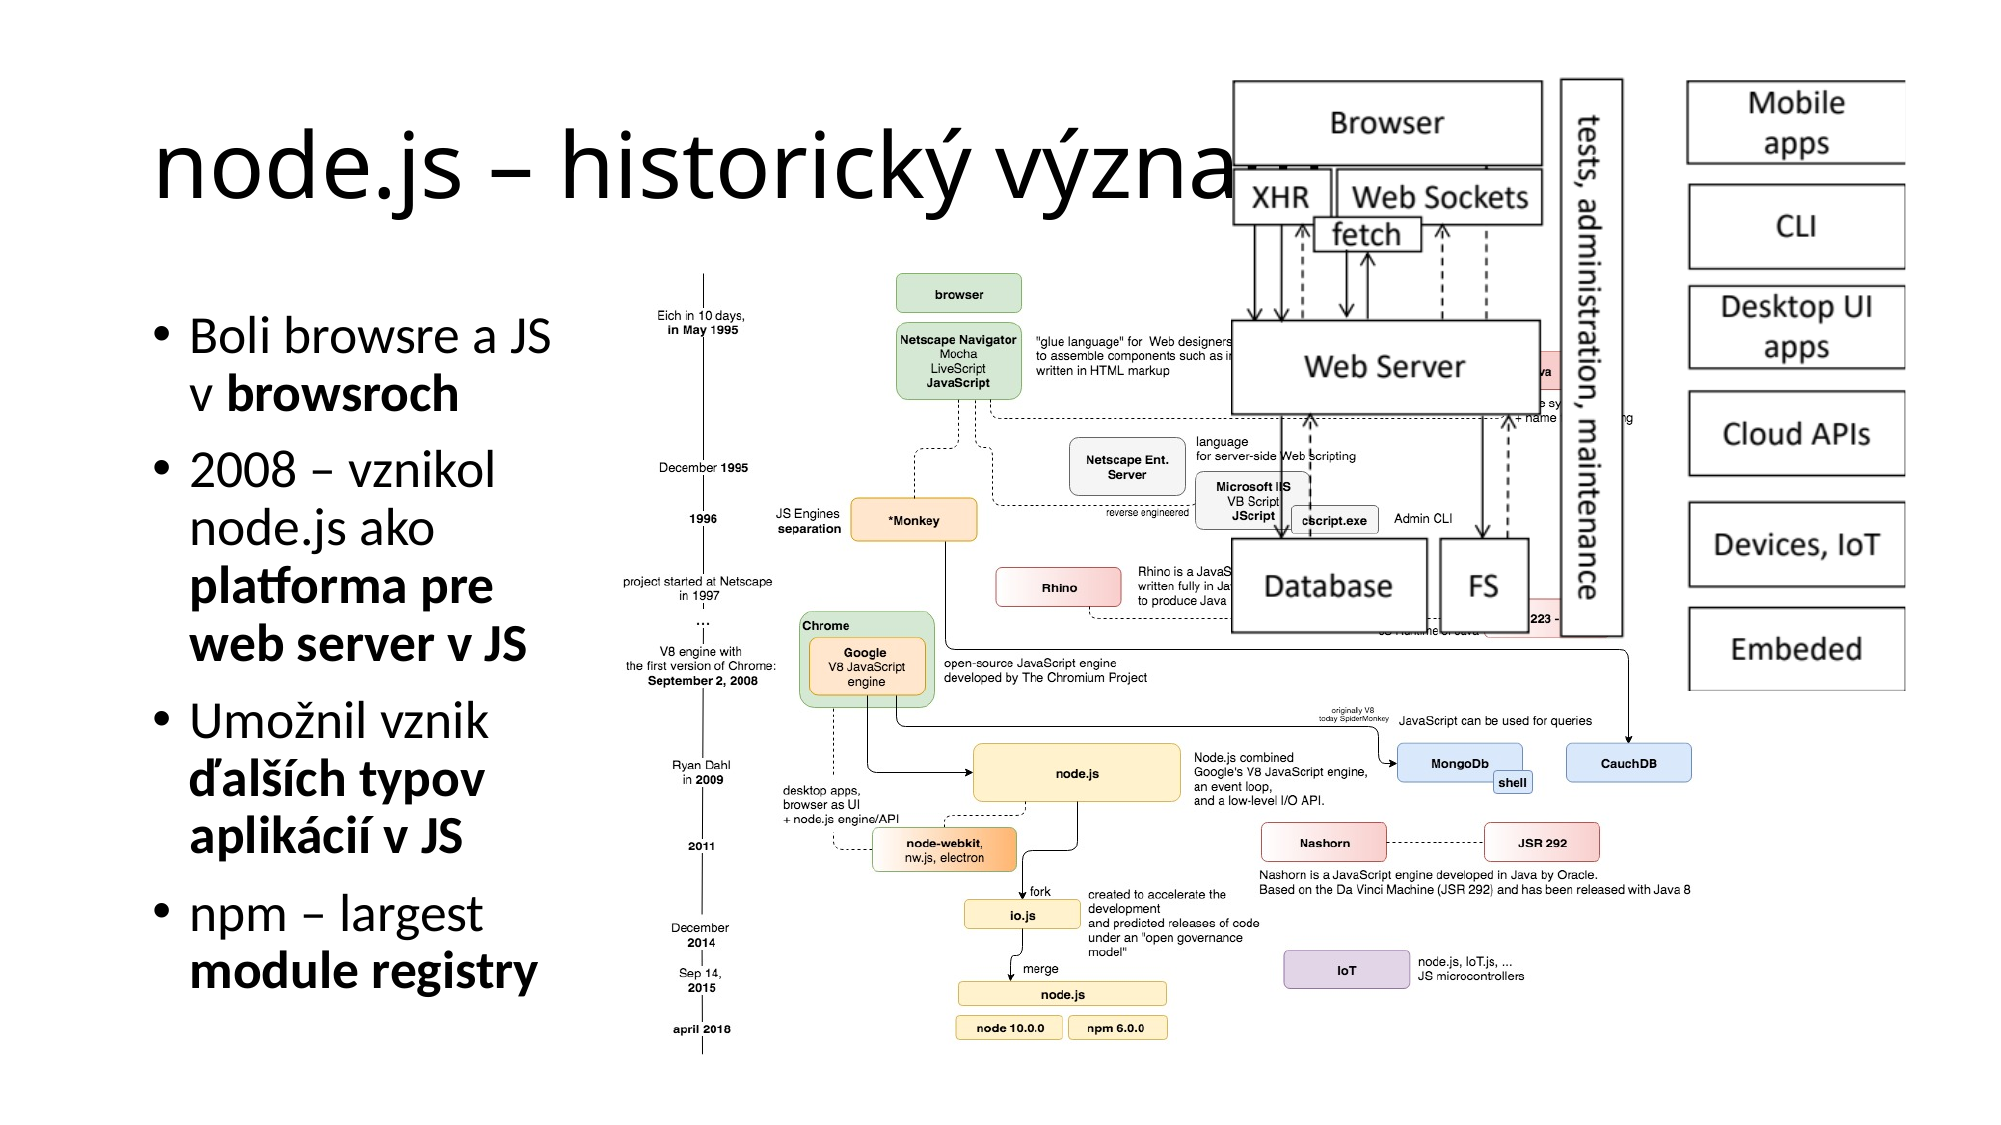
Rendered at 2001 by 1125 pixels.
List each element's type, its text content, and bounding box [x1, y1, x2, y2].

picture [606, 69, 1906, 1055]
list Boli browsre a JS v browsroch 2008 – vznikol node.js ako platforma pre web server v JS Umožnil vznik ďalších typov aplikácií v JS npm – largest module registry [137, 299, 582, 1014]
title node.js – historický význam [137, 59, 1863, 278]
